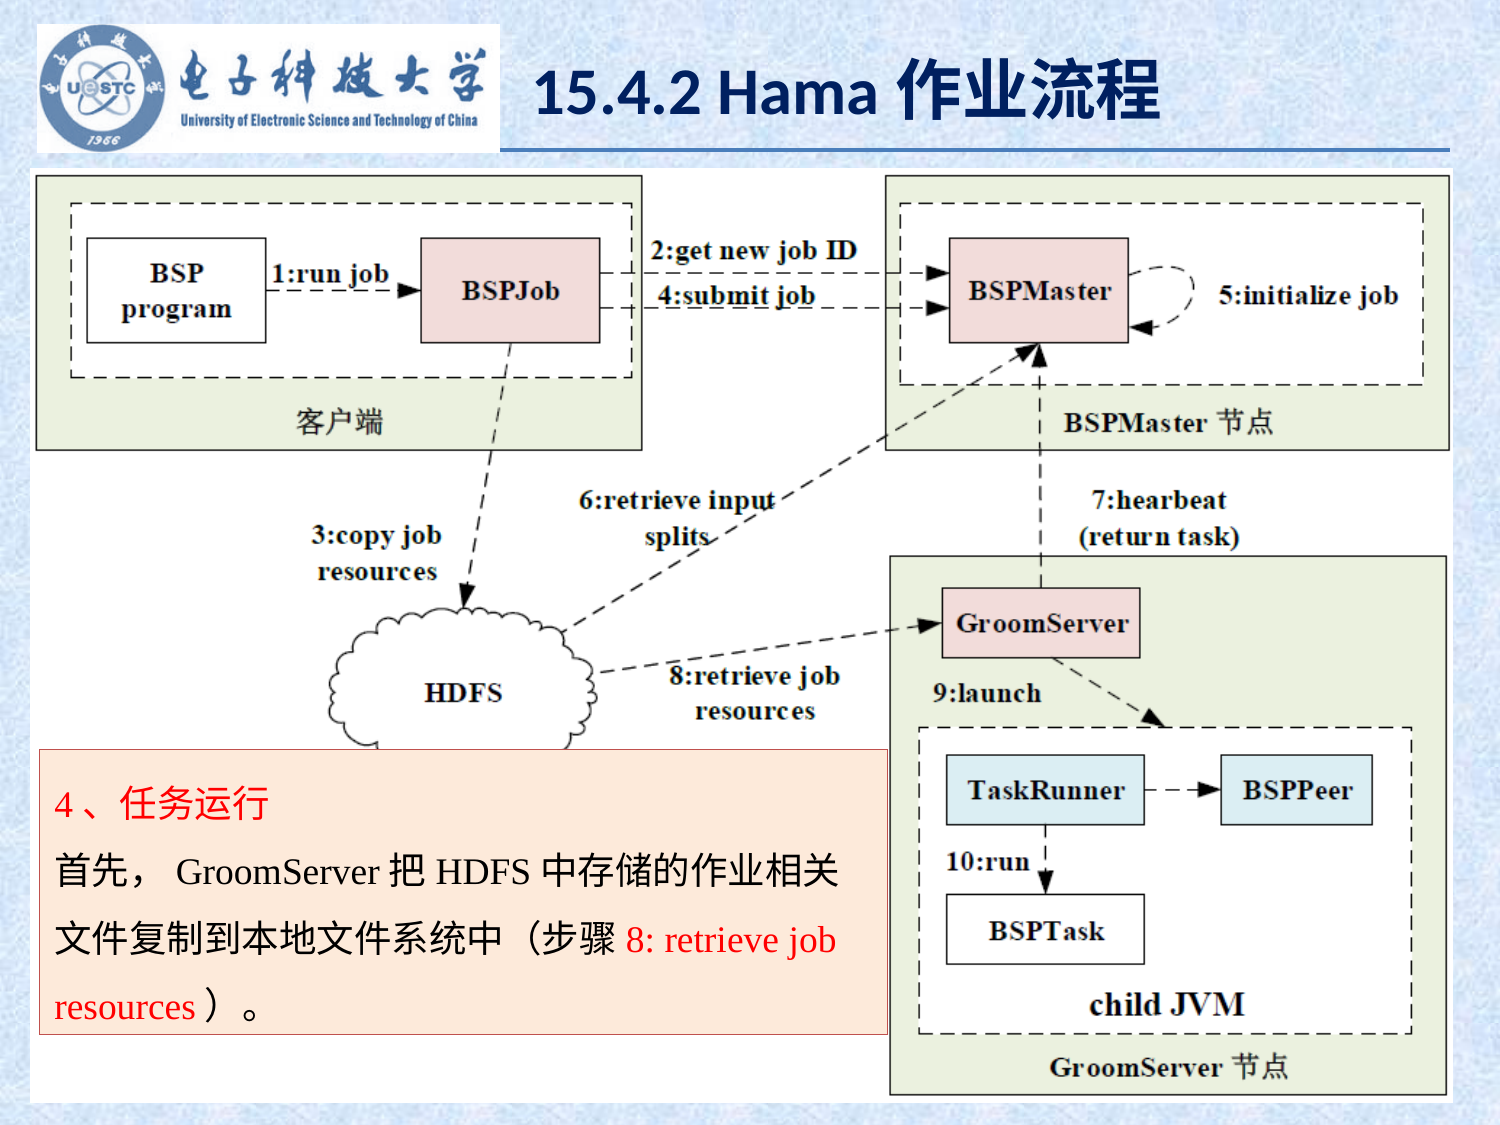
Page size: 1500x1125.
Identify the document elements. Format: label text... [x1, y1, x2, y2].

text_box 15.4.2 Hama作业流程 [517, 40, 1430, 136]
picture [0, 0, 1500, 1125]
